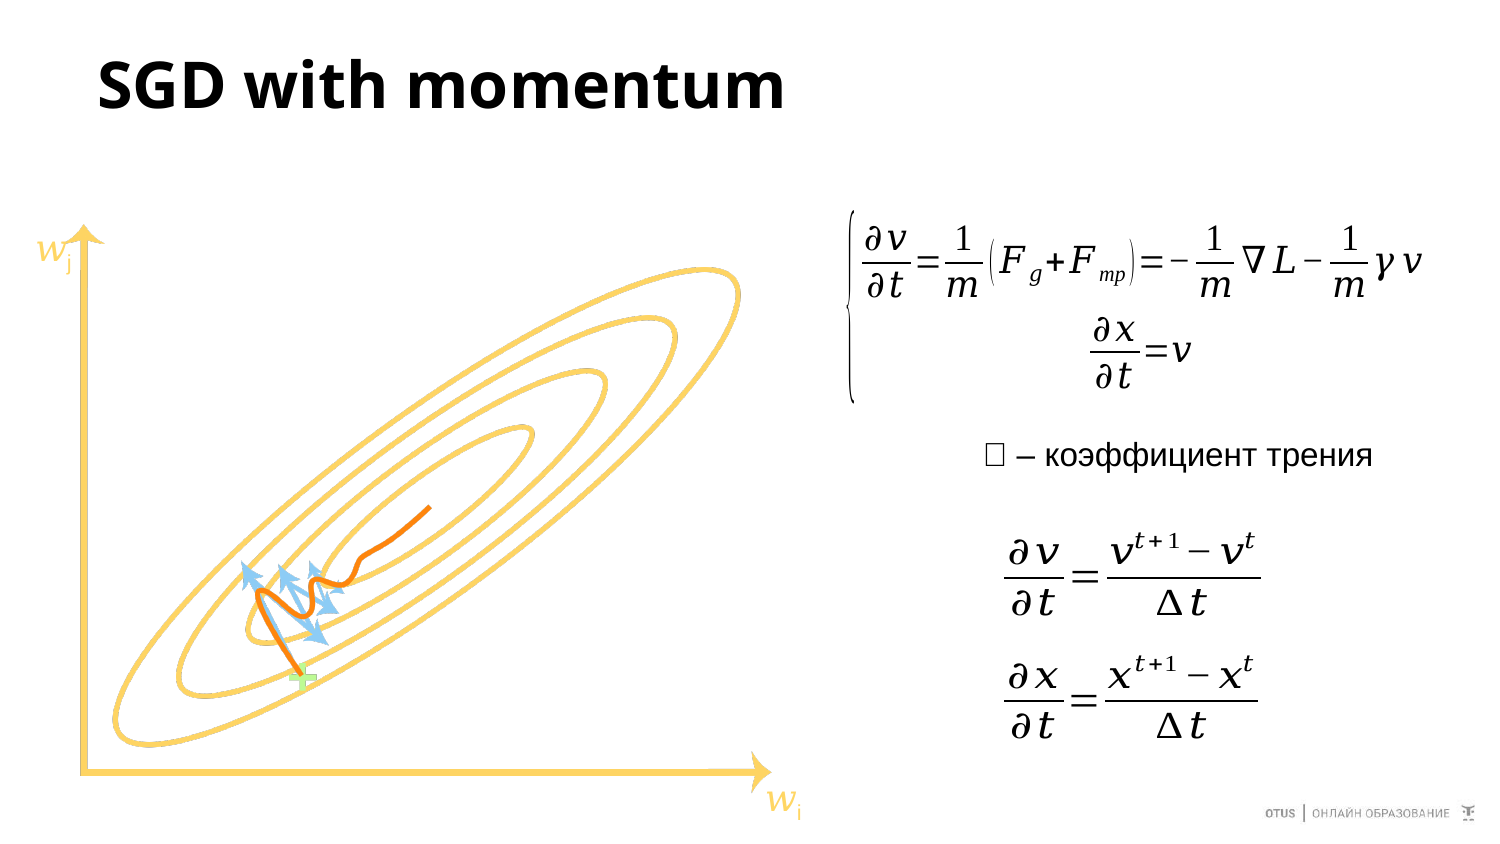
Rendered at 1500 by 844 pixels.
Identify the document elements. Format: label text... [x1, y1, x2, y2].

text_box 𝑤i [790, 766, 1500, 833]
text_box 𝛾 – коэффициент трения [967, 425, 1500, 481]
title SGD with momentum [82, 28, 1480, 209]
picture [19, 164, 785, 844]
text_box 𝑤j [790, 216, 880, 283]
